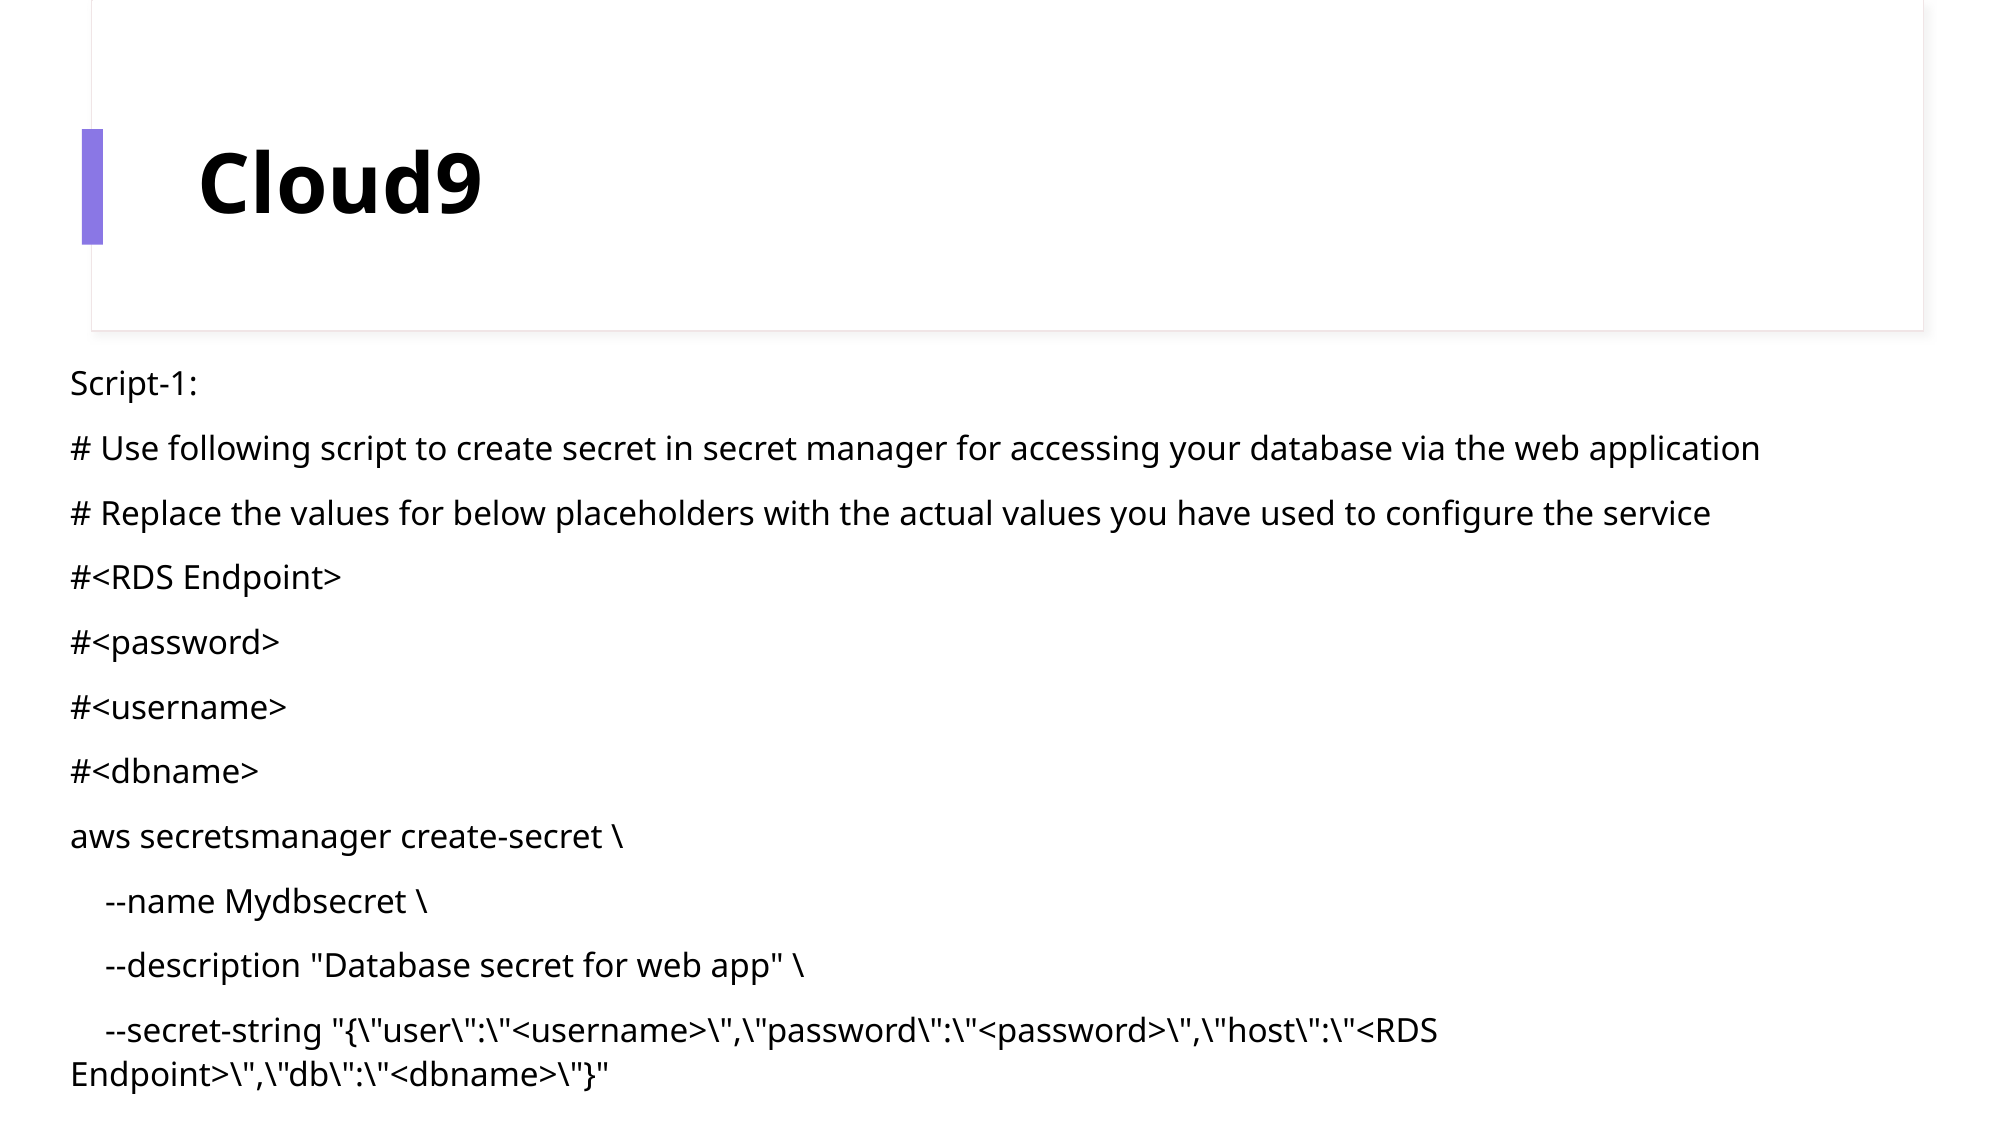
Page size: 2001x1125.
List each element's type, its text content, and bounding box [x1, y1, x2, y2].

list Script-1: # Use following script to create secret in secret manager for accessing your database via the web application # Replace the values for below placeholders with the actual values you have used to configure the service #<RDS Endpoint> #<password> #<username> #<dbname> aws secretsmanager create-secret \ --name Mydbsecret \ --description "Database secret for web app" \ --secret-string "{\"user\":\"<username>\",\"password\":\"<password>\",\"host\":\"<RDS Endpoint>\",\"db\":\"<dbname>\"}" [55, 350, 2000, 1097]
title Cloud9 [183, 90, 1851, 284]
